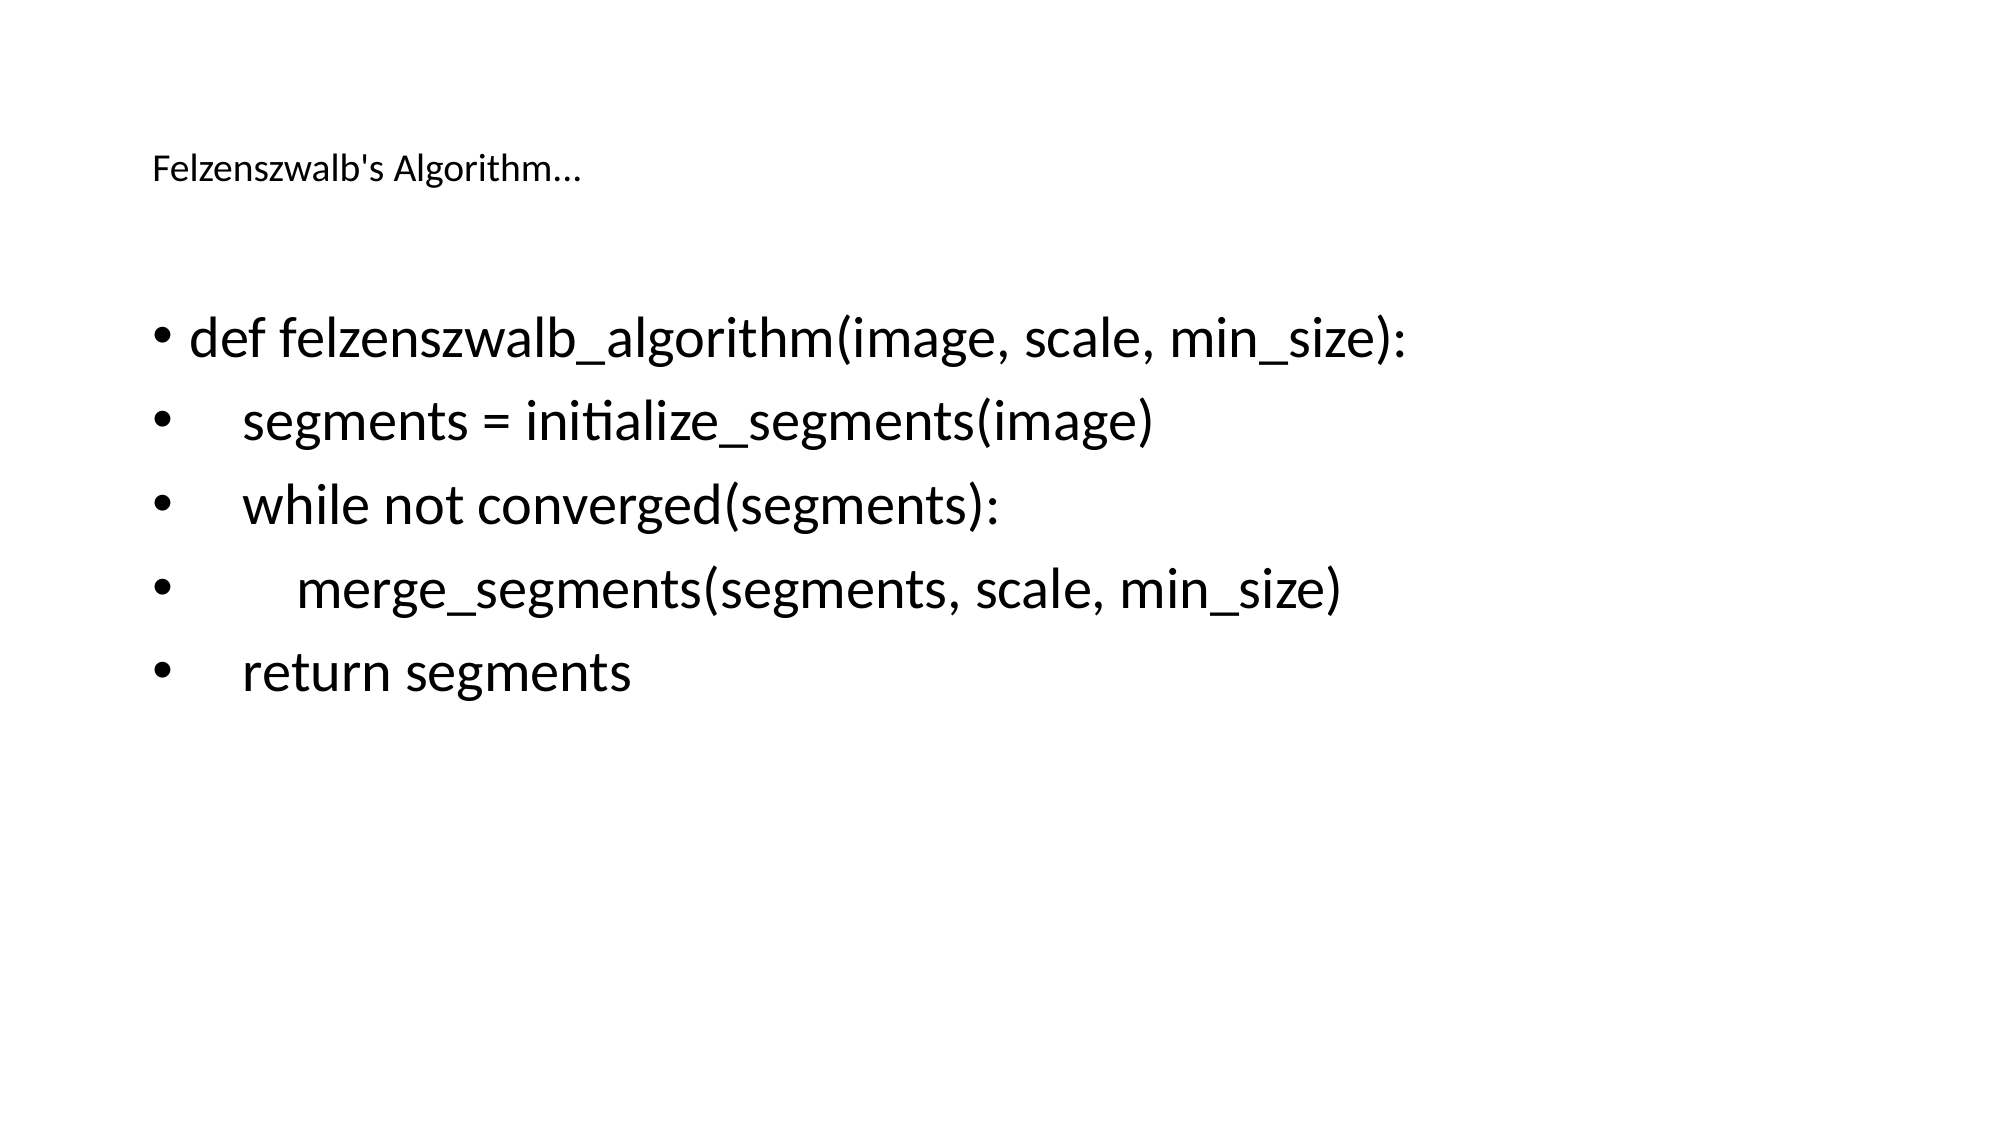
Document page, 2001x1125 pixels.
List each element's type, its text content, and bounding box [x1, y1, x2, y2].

title Felzenszwalb's Algorithm... [137, 59, 1863, 278]
list def felzenszwalb_algorithm(image, scale, min_size): segments = initialize_segments(image) while not converged(segments): merge_segments(segments, scale, min_size) return segments [137, 299, 1863, 1014]
